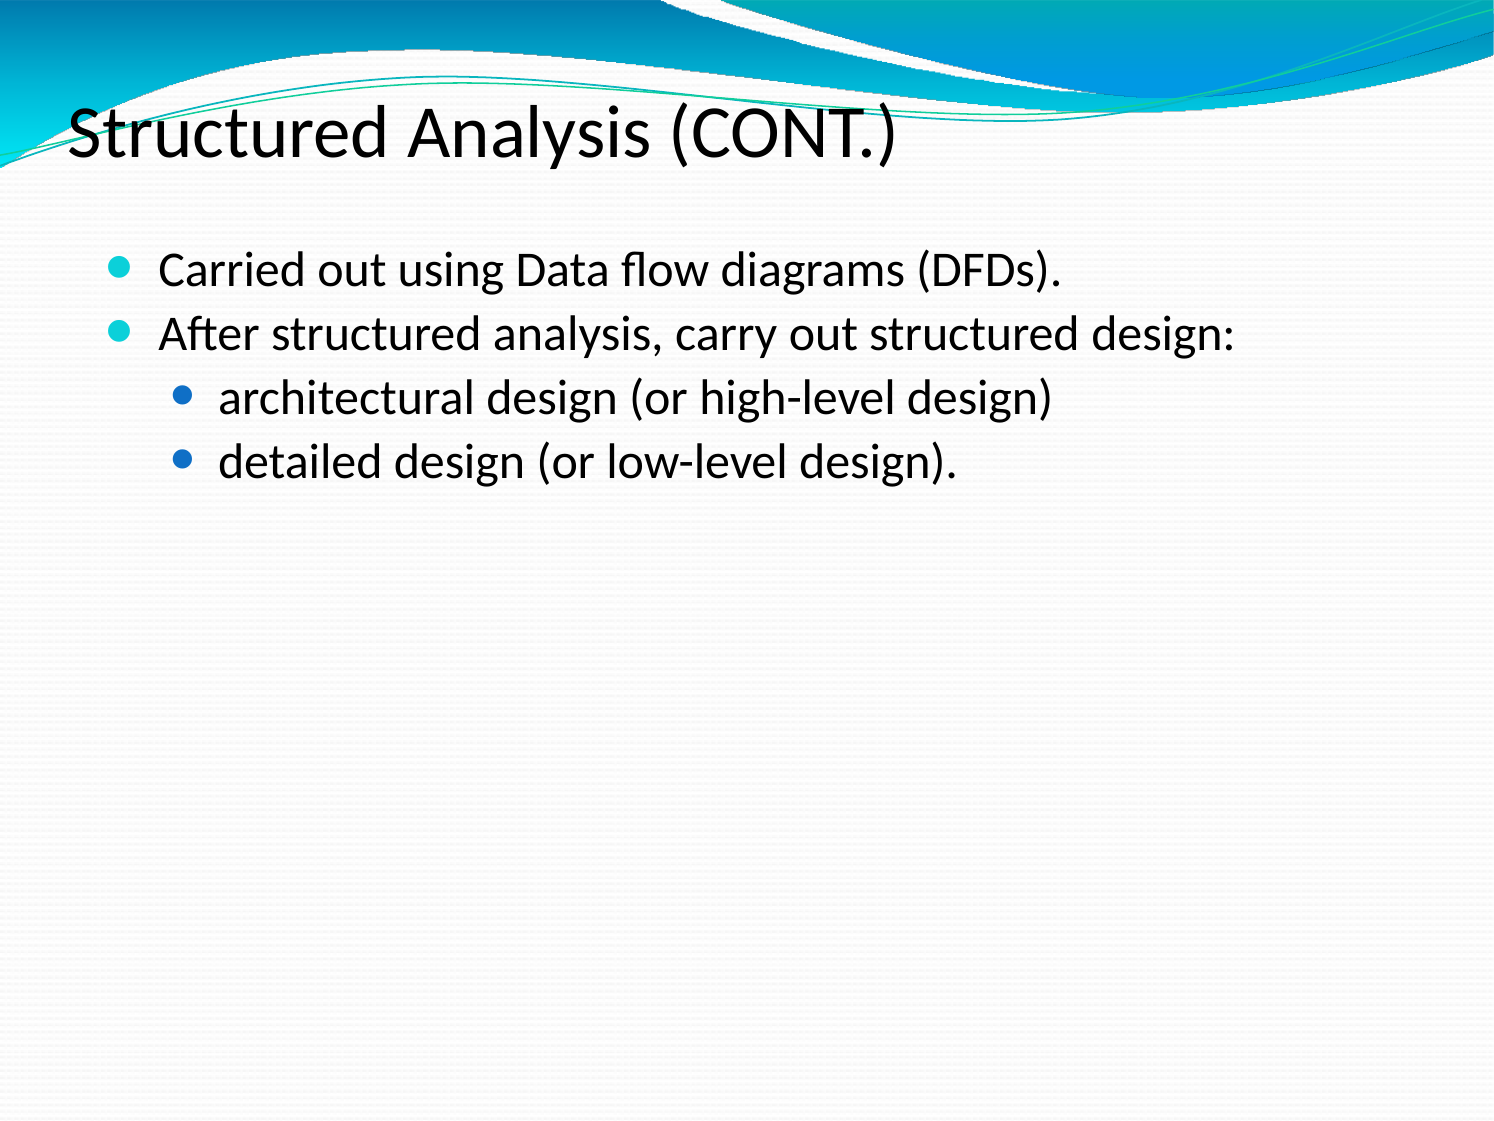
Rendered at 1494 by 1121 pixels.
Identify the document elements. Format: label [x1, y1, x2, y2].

text_box [0, 0, 1494, 1121]
